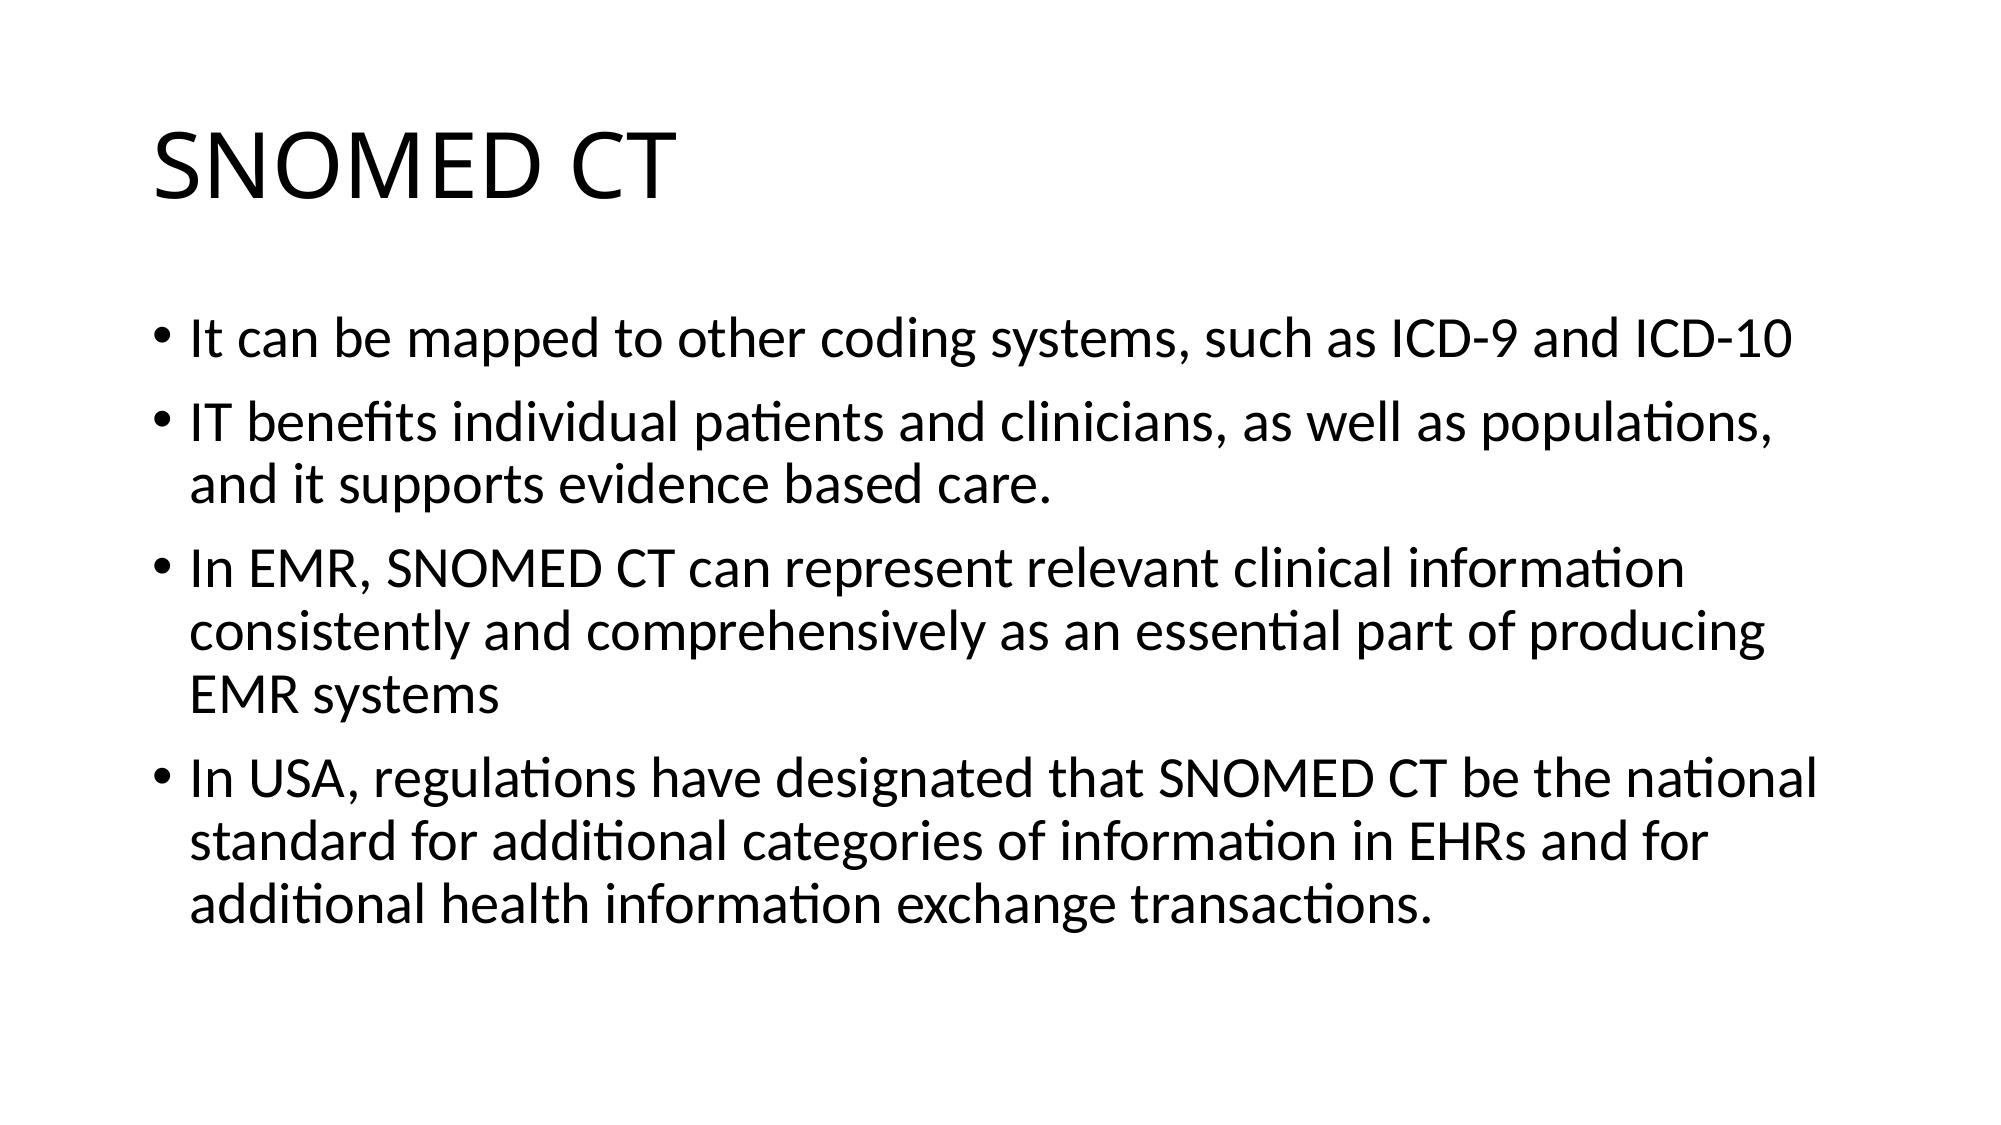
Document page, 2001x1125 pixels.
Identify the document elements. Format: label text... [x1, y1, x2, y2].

list It can be mapped to other coding systems, such as ICD-9 and ICD-10 IT benefits individual patients and clinicians, as well as populations, and it supports evidence based care. In EMR, SNOMED CT can represent relevant clinical information consistently and comprehensively as an essential part of producing EMR systems In USA, regulations have designated that SNOMED CT be the national standard for additional categories of information in EHRs and for additional health information exchange transactions. [137, 299, 1863, 1014]
title SNOMED CT [137, 59, 1863, 278]
